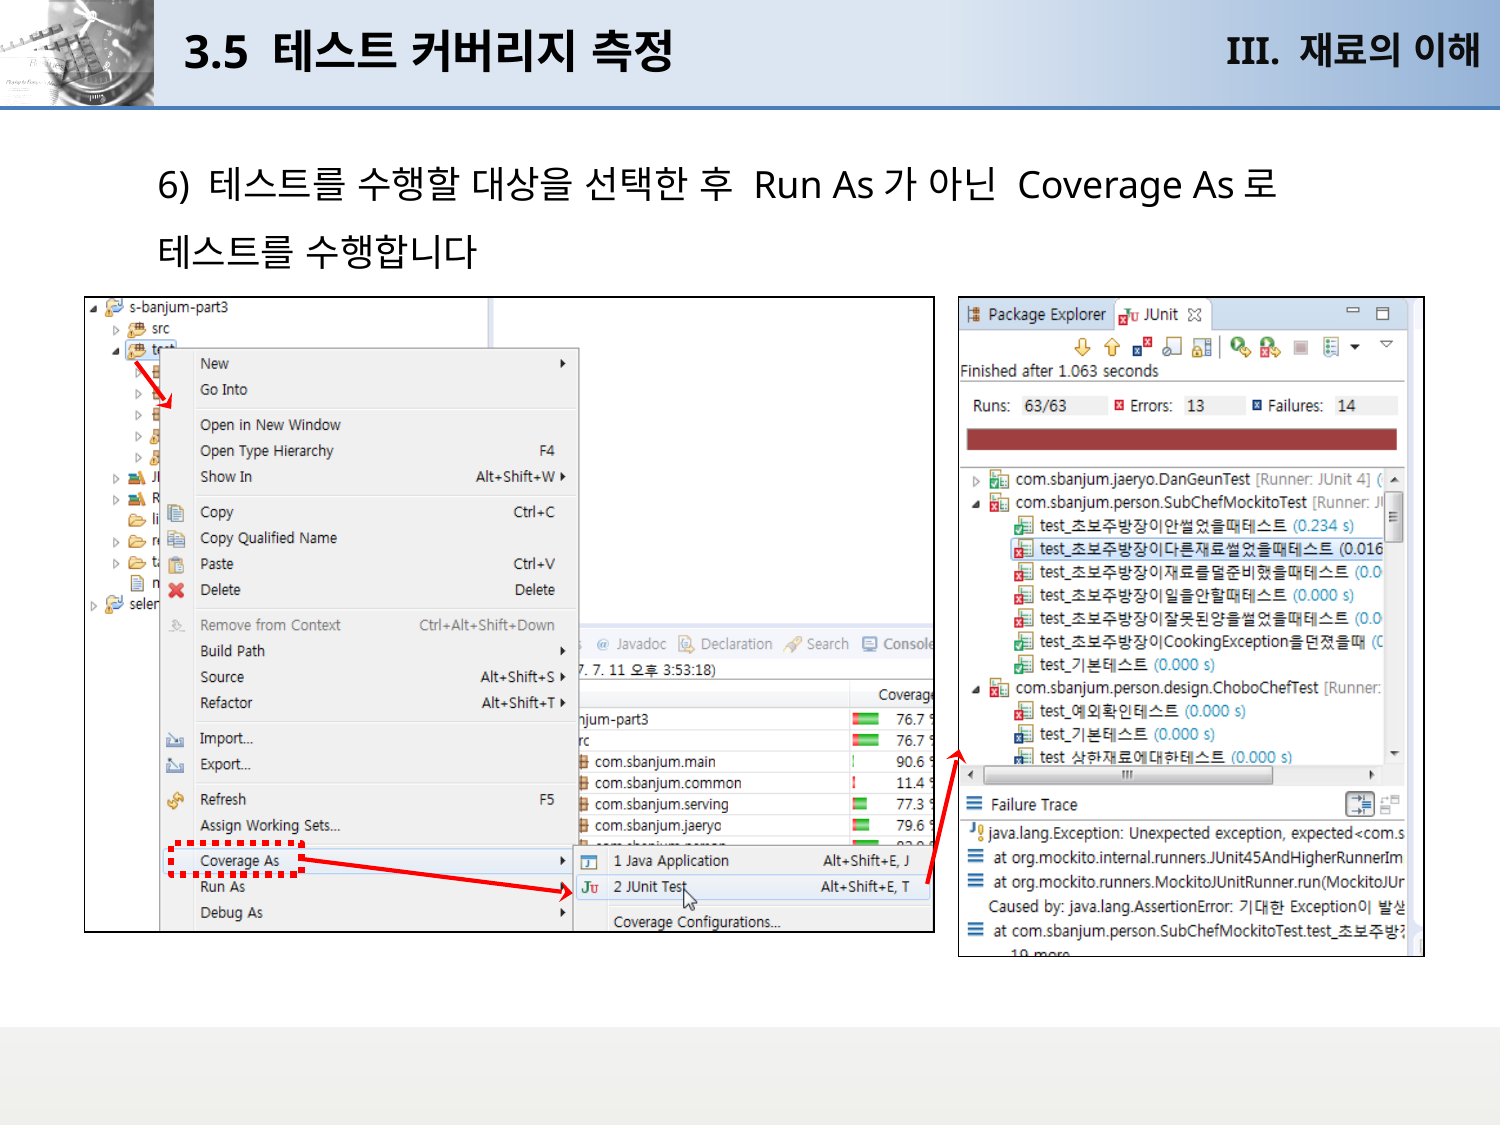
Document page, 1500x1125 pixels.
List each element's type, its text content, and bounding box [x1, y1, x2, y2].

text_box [926, 749, 960, 885]
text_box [301, 858, 574, 894]
picture [0, 0, 154, 106]
list 6) 테스트를 수행할 대상을 선택한 후 Run As가 아닌 Coverage As로 테스트를 수행합니다 [76, 149, 1459, 1012]
picture [958, 297, 1424, 957]
picture [85, 297, 934, 932]
title 3.5 테스트 커버리지 측정 [169, 7, 1055, 94]
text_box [135, 361, 172, 410]
text_box III. 재료의 이해 [1021, 19, 1483, 78]
